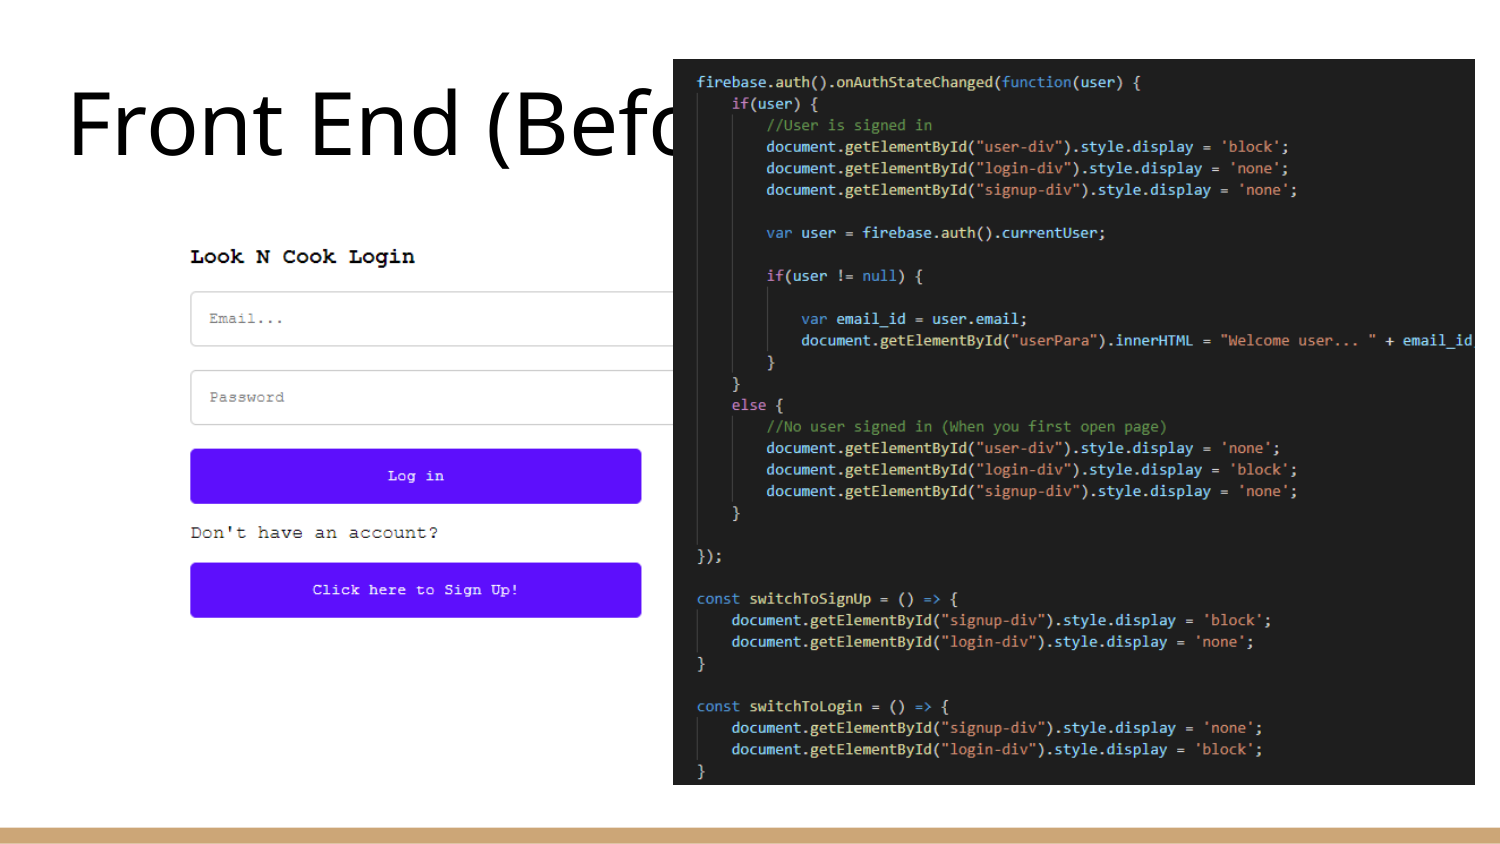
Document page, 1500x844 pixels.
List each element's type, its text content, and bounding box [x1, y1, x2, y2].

title Front End (Before) [51, 51, 1449, 189]
picture [59, 58, 1476, 785]
